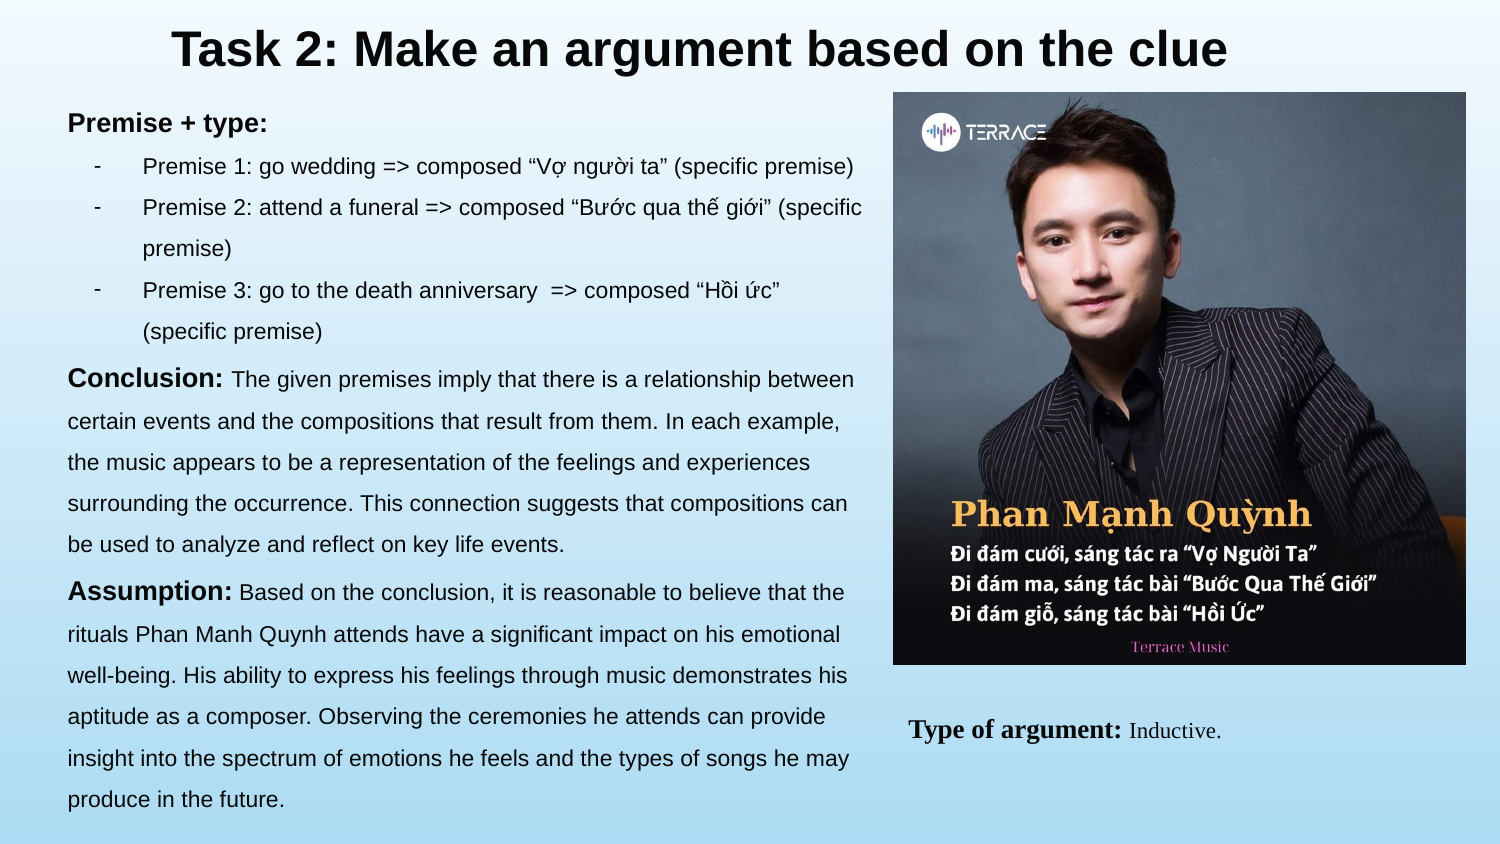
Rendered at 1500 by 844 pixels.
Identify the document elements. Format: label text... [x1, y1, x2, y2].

picture [893, 91, 1466, 665]
text_box Premise + type: Premise 1: go wedding => composed “Vợ người ta” (specific premise) Premise 2: attend a funeral => composed “Bước qua thế giới” (specific premise) Premise 3: go to the death anniversary => composed “Hồi ức” (specific premise) Conclusion: The given premises imply that there is a relationship between certain events and the compositions that result from them. In each example, the music appears to be a representation of the feelings and experiences surrounding the occurrence. This connection suggests that compositions can be used to analyze and reflect on key life events. Assumption: Based on the conclusion, it is reasonable to believe that the rituals Phan Manh Quynh attends have a significant impact on his emotional well-being. His ability to express his feelings through music demonstrates his aptitude as a composer. Observing the ceremonies he attends can provide insight into the spectrum of emotions he feels and the types of songs he may produce in the future. [52, 81, 884, 844]
text_box Type of argument: Inductive. [893, 679, 1253, 762]
title Task 2: Make an argument based on the clue [24, 28, 1375, 66]
